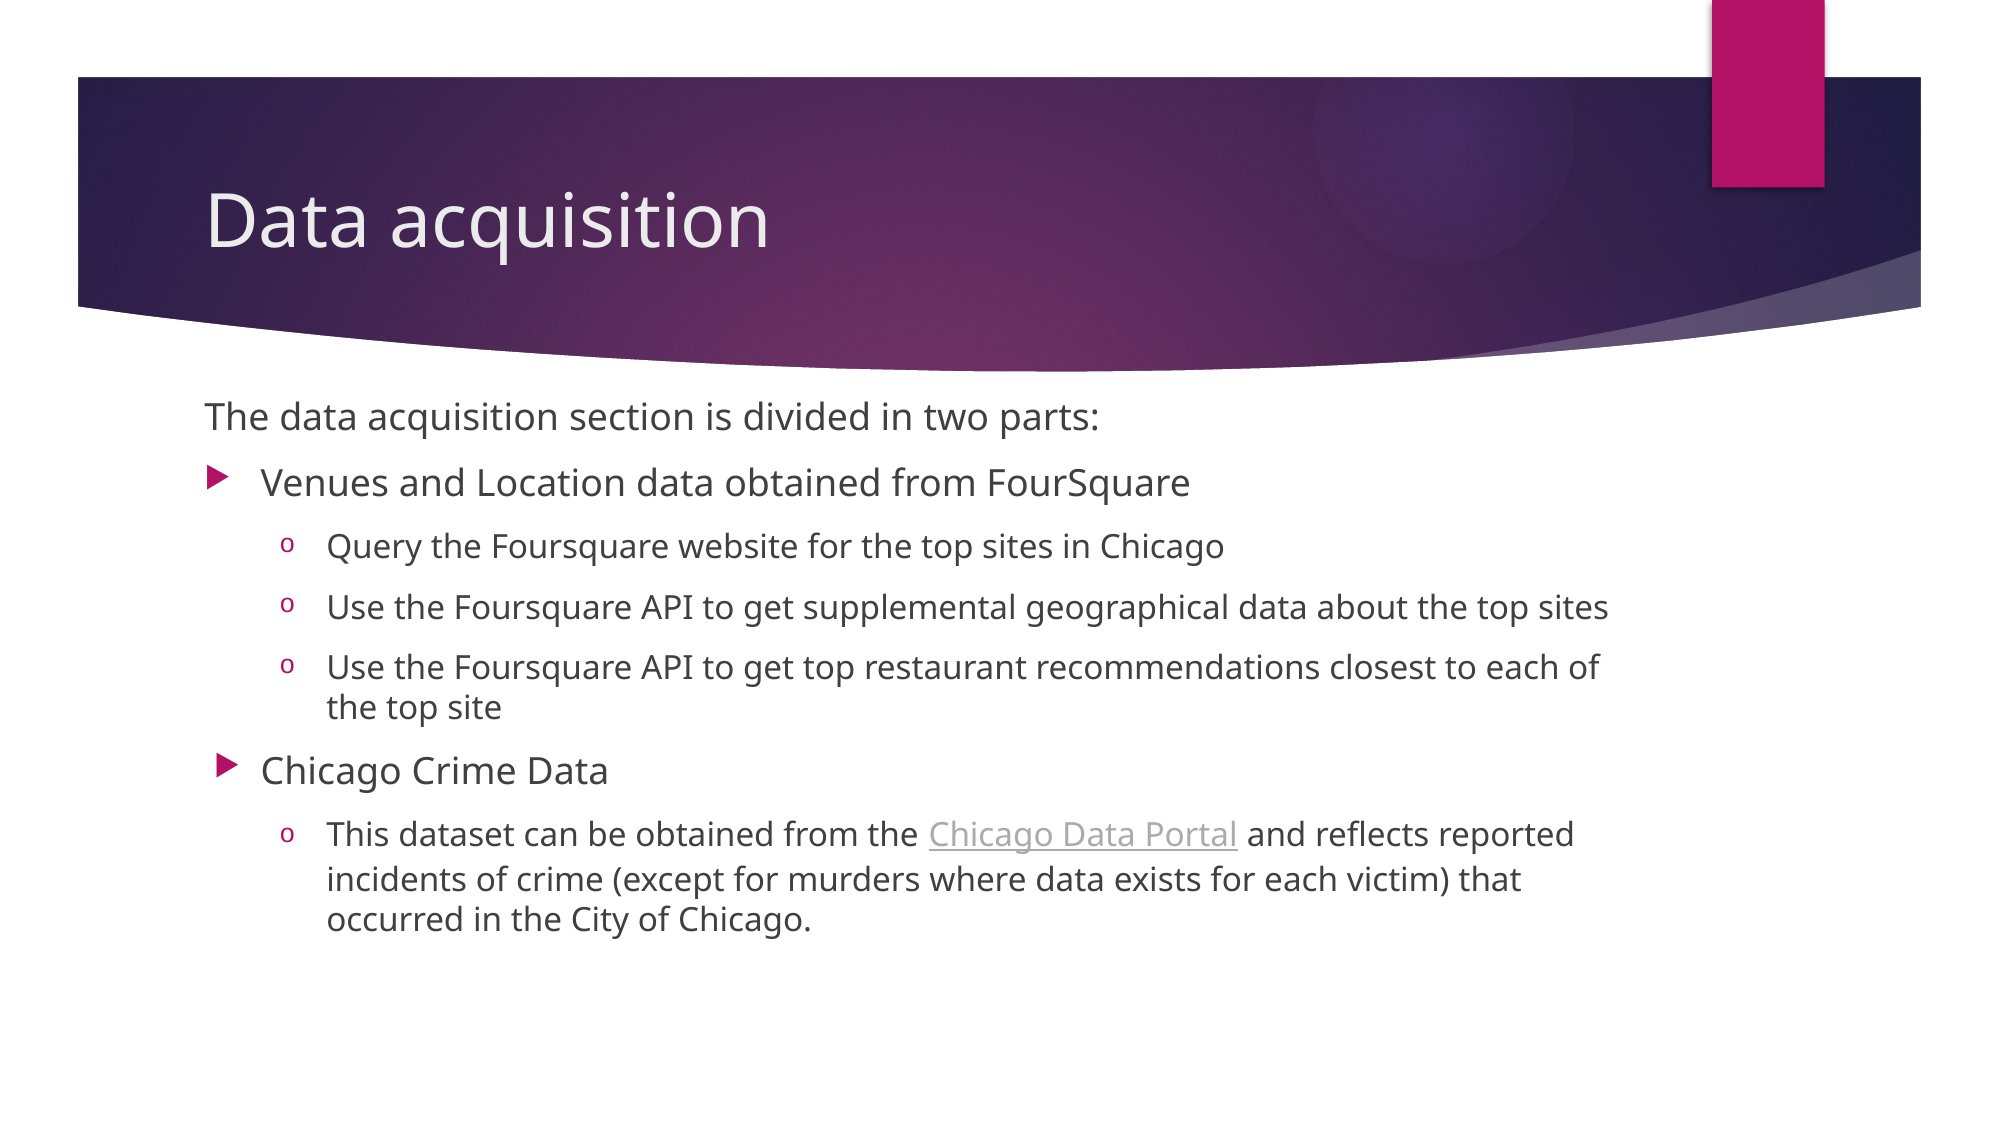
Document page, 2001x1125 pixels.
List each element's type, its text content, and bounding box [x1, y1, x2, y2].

title Data acquisition [189, 159, 1627, 276]
list The data acquisition section is divided in two parts: Venues and Location data obtained from FourSquare Query the Foursquare website for the top sites in Chicago Use the Foursquare API to get supplemental geographical data about the top sites Use the Foursquare API to get top restaurant recommendations closest to each of the top site Chicago Crime Data This dataset can be obtained from the Chicago Data Portal and reflects reported incidents of crime (except for murders where data exists for each victim) that occurred in the City of Chicago. [189, 385, 1638, 988]
